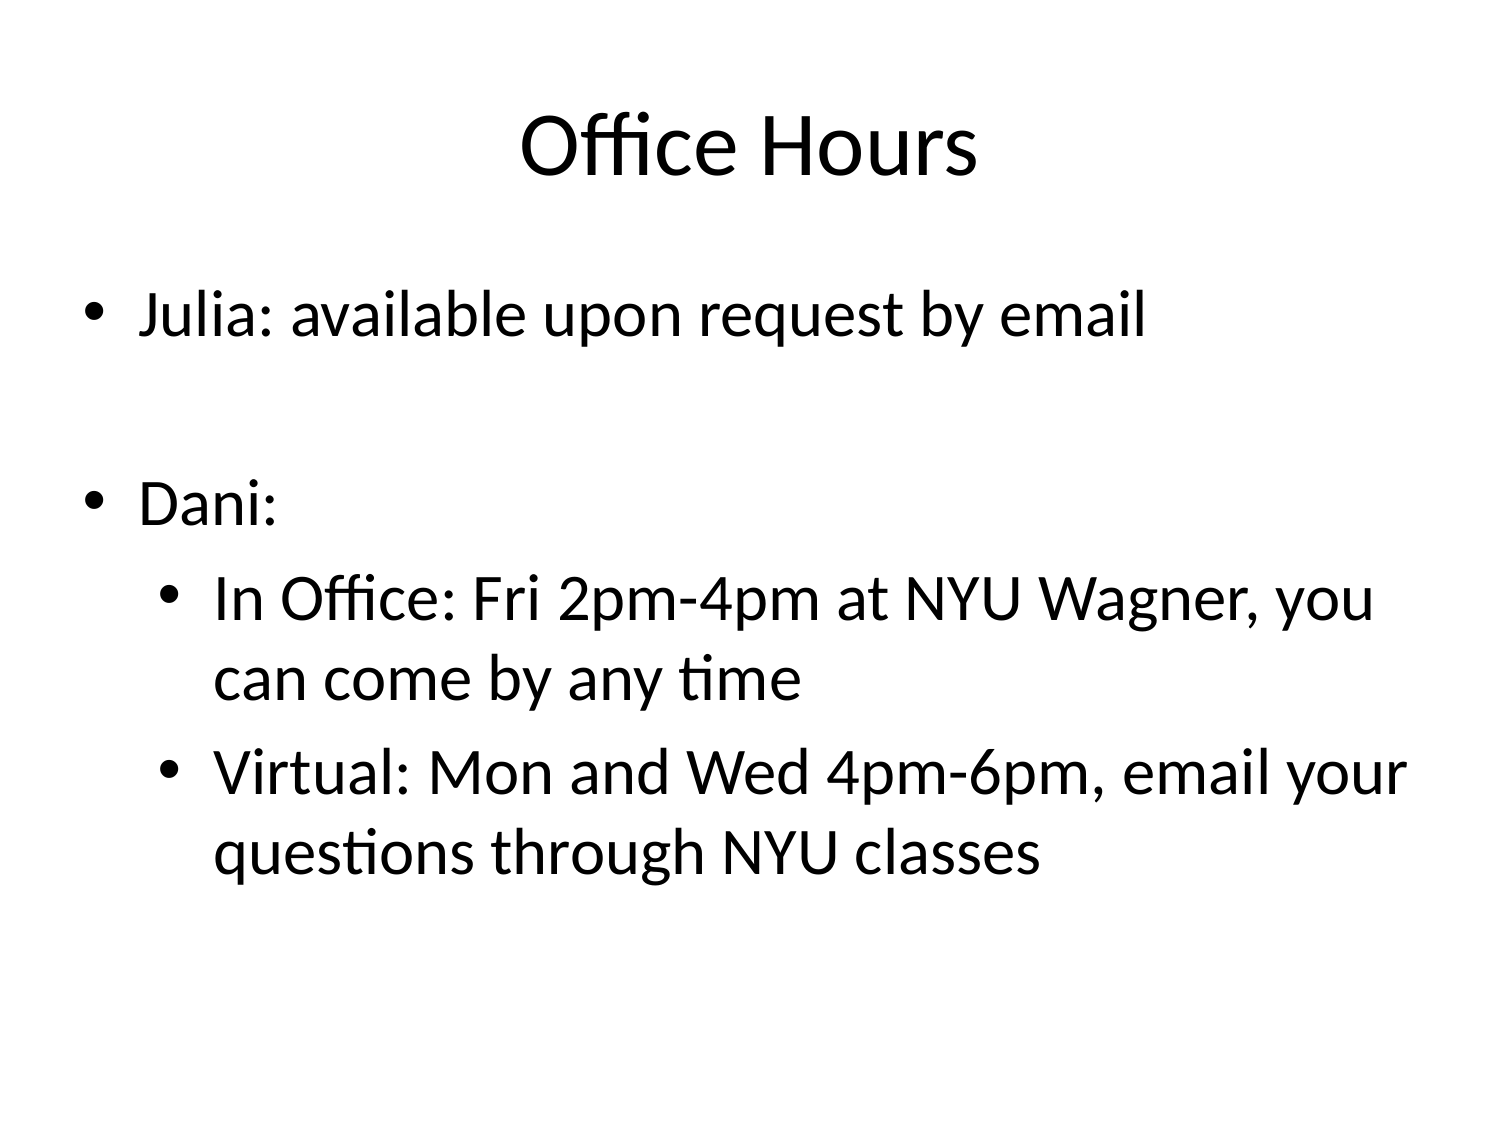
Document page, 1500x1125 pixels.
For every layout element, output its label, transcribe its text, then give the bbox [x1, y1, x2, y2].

list Julia: available upon request by email Dani: In Office: Fri 2pm-4pm at NYU Wagner, you can come by any time Virtual: Mon and Wed 4pm-6pm, email your questions through NYU classes [74, 261, 1426, 1006]
title Office Hours [74, 44, 1426, 234]
